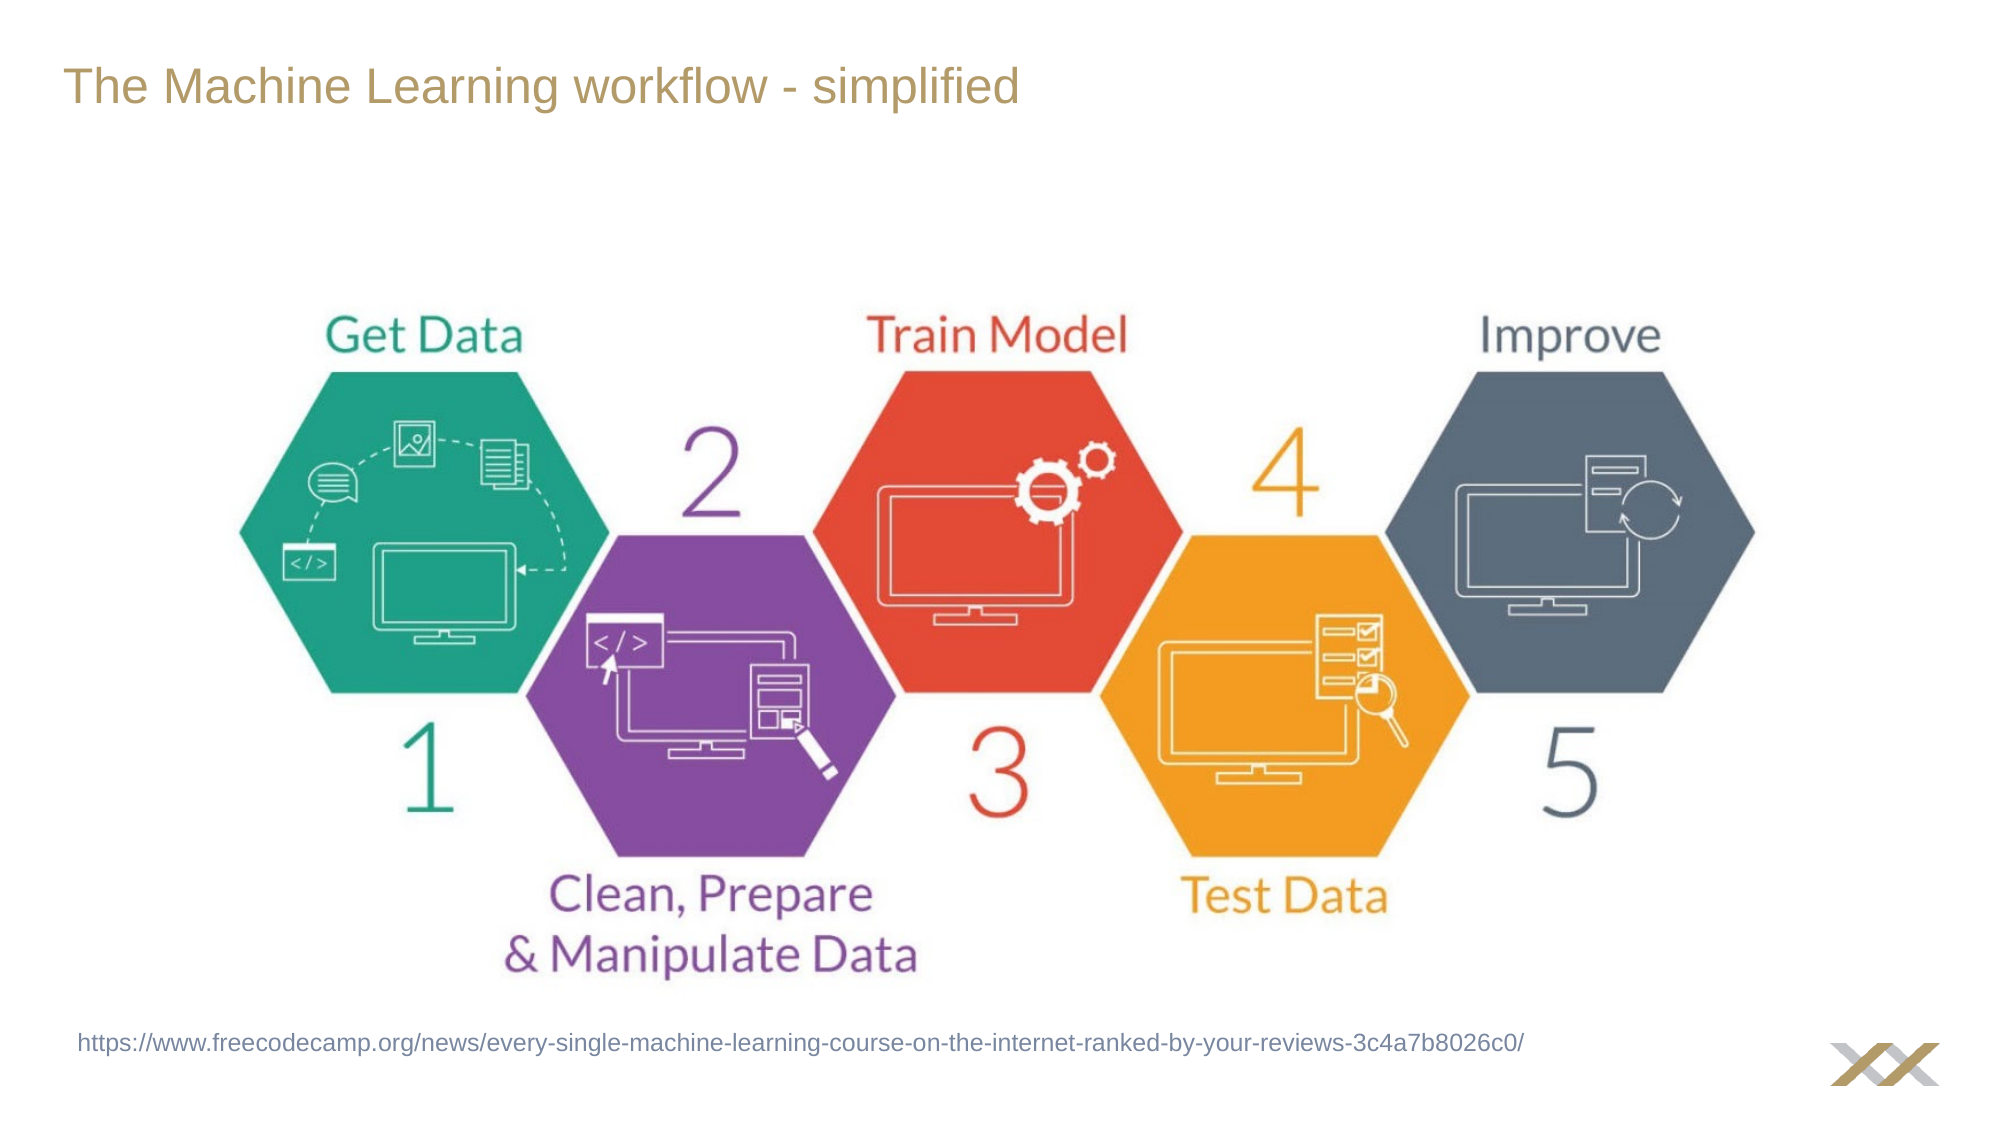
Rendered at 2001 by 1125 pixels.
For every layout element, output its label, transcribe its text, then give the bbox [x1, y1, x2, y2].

title The Machine Learning workflow - simplified [62, 60, 1941, 123]
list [197, 271, 1803, 1012]
picture [1830, 1043, 1940, 1086]
text_box https://www.freecodecamp.org/news/every-single-machine-learning-course-on-the-internet-ranked-by-your-reviews-3c4a7b8026c0/ [62, 1019, 1691, 1064]
